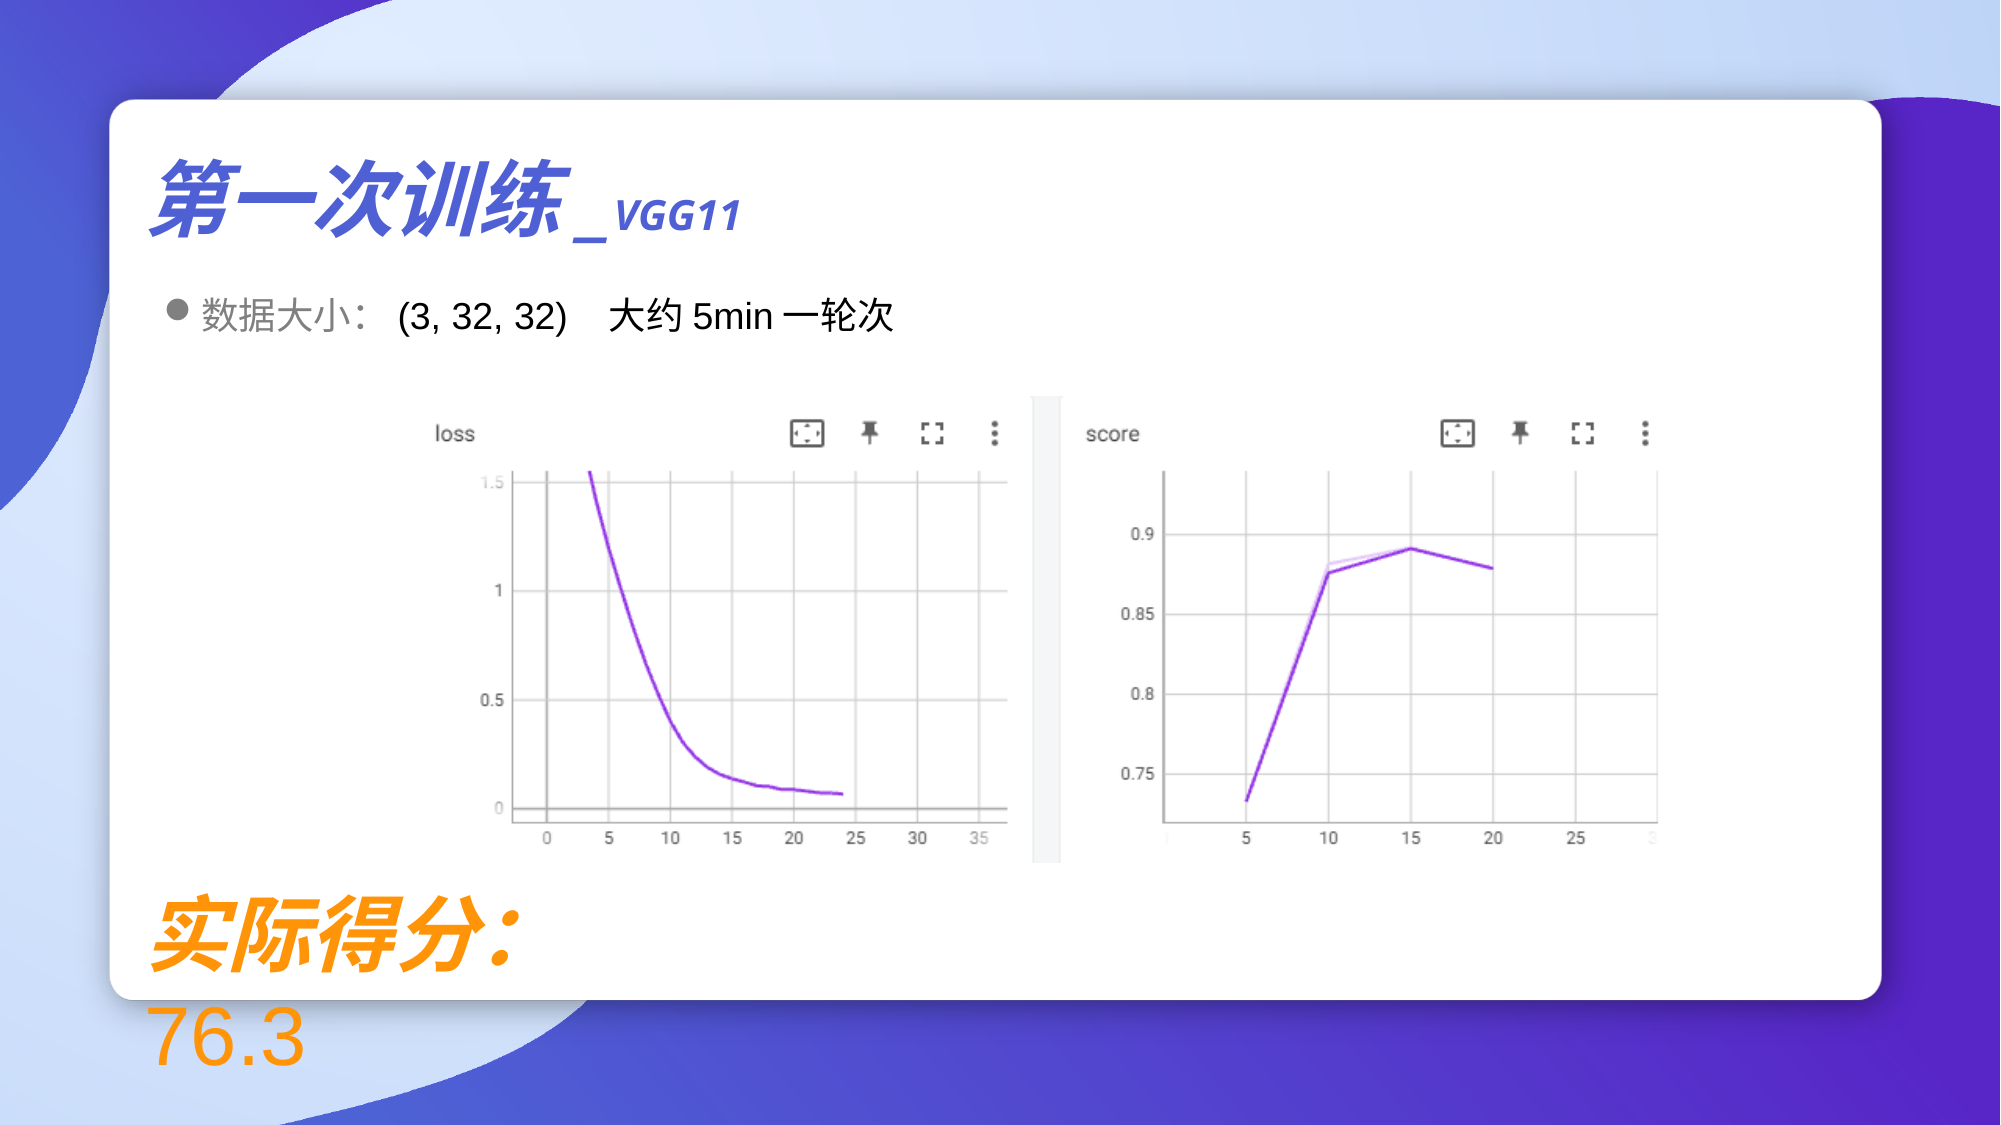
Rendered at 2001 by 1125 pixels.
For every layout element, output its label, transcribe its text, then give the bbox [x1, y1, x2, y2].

text_box 数据大小：(3, 32, 32) 大约5min一轮次 [148, 278, 1084, 345]
text_box 第一次训练_VGG11 [129, 119, 1003, 255]
picture [0, 0, 2000, 1125]
text_box 实际得分：76.3 [129, 874, 755, 1090]
